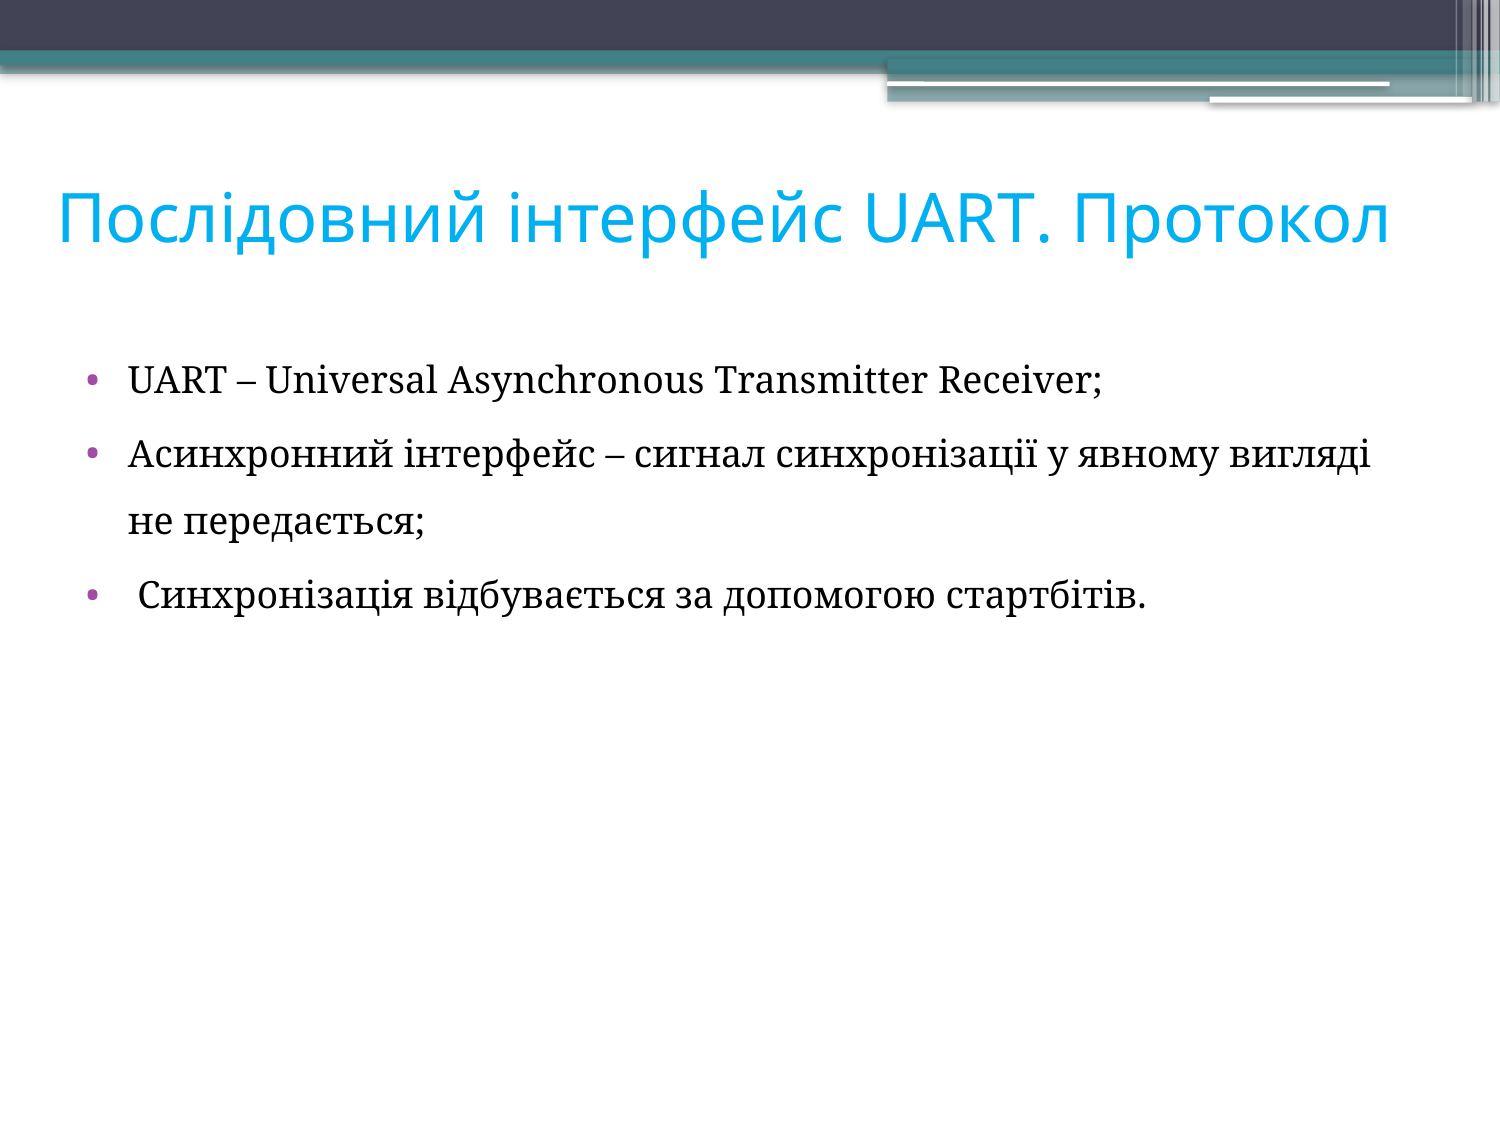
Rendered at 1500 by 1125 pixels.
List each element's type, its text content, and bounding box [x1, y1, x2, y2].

title Послідовний інтерфейс UART. Протокол [41, 127, 1436, 303]
text_box UART – Universal Asynchronous Transmitter Receiver; Асинхронний інтерфейс – сигнал синхронізації у явному вигляді не передається; Синхронізація відбувається за допомогою стартбітів. [53, 326, 1425, 988]
